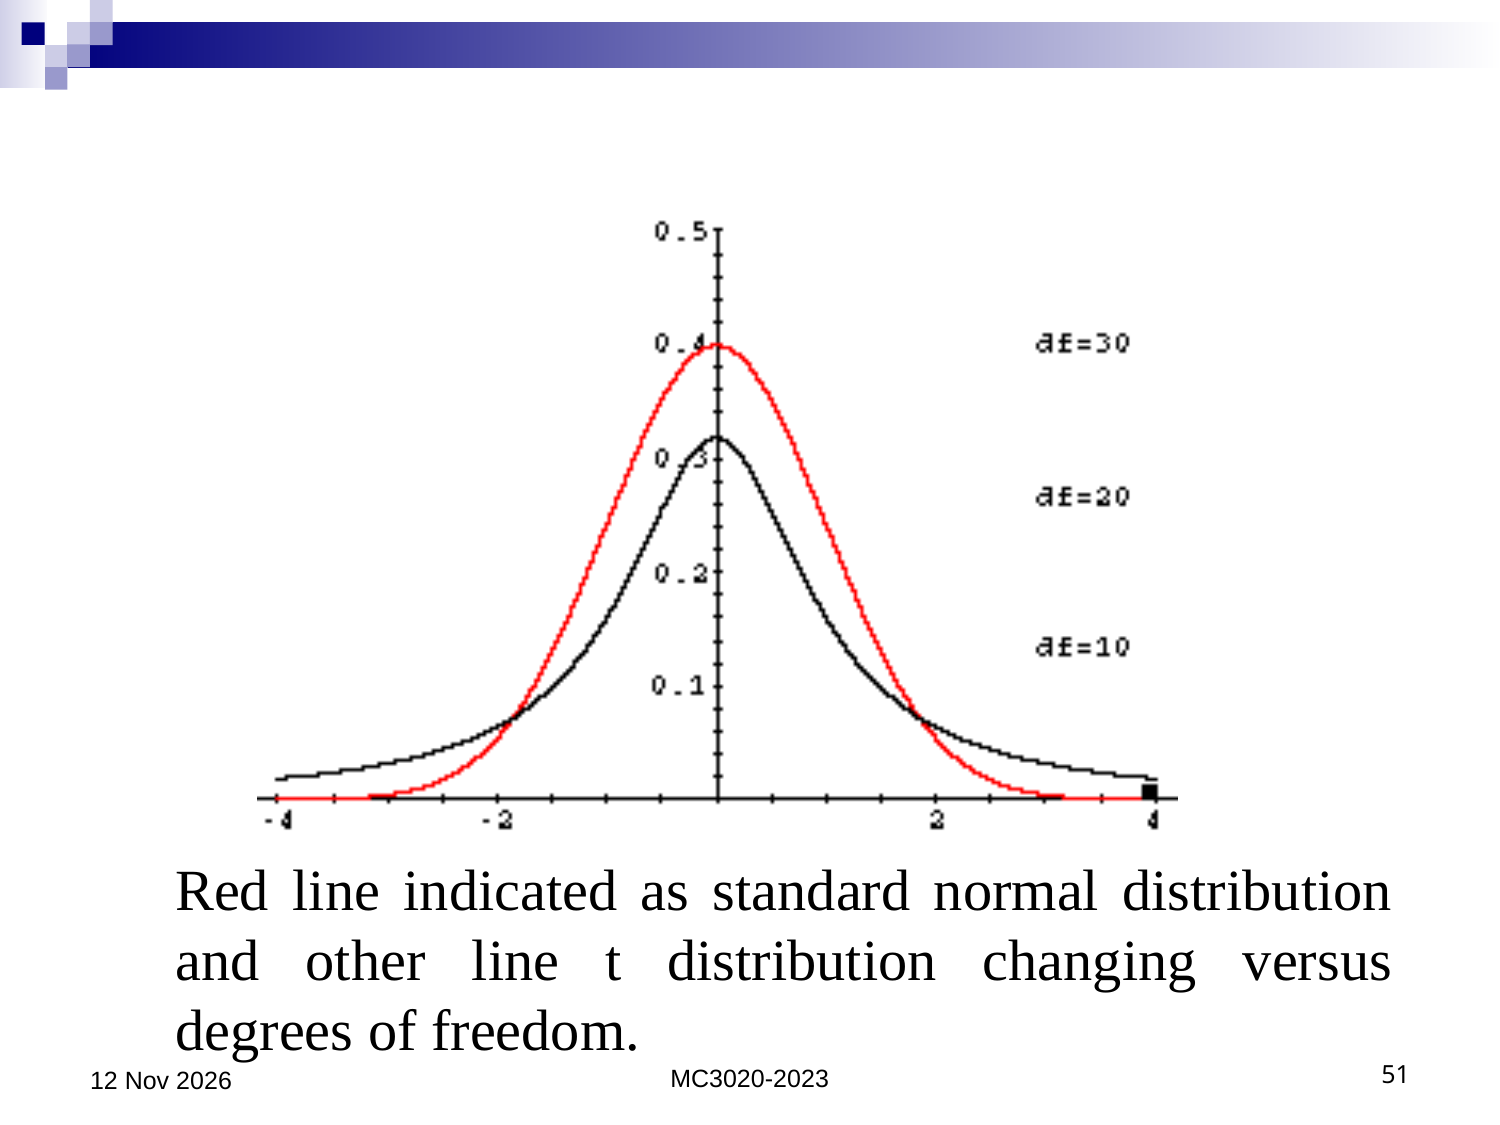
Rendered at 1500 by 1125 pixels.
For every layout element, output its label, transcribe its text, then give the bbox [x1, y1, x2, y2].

slide_number 30-May-23 [75, 1024, 425, 1103]
footer MC3020-2023 [512, 1025, 988, 1100]
slide_number 51 [1074, 1025, 1425, 1100]
picture [257, 69, 1178, 990]
text_box Red line indicated as standard normal distribution and other line t distribution changing versus degrees of freedom. [160, 844, 1408, 1070]
